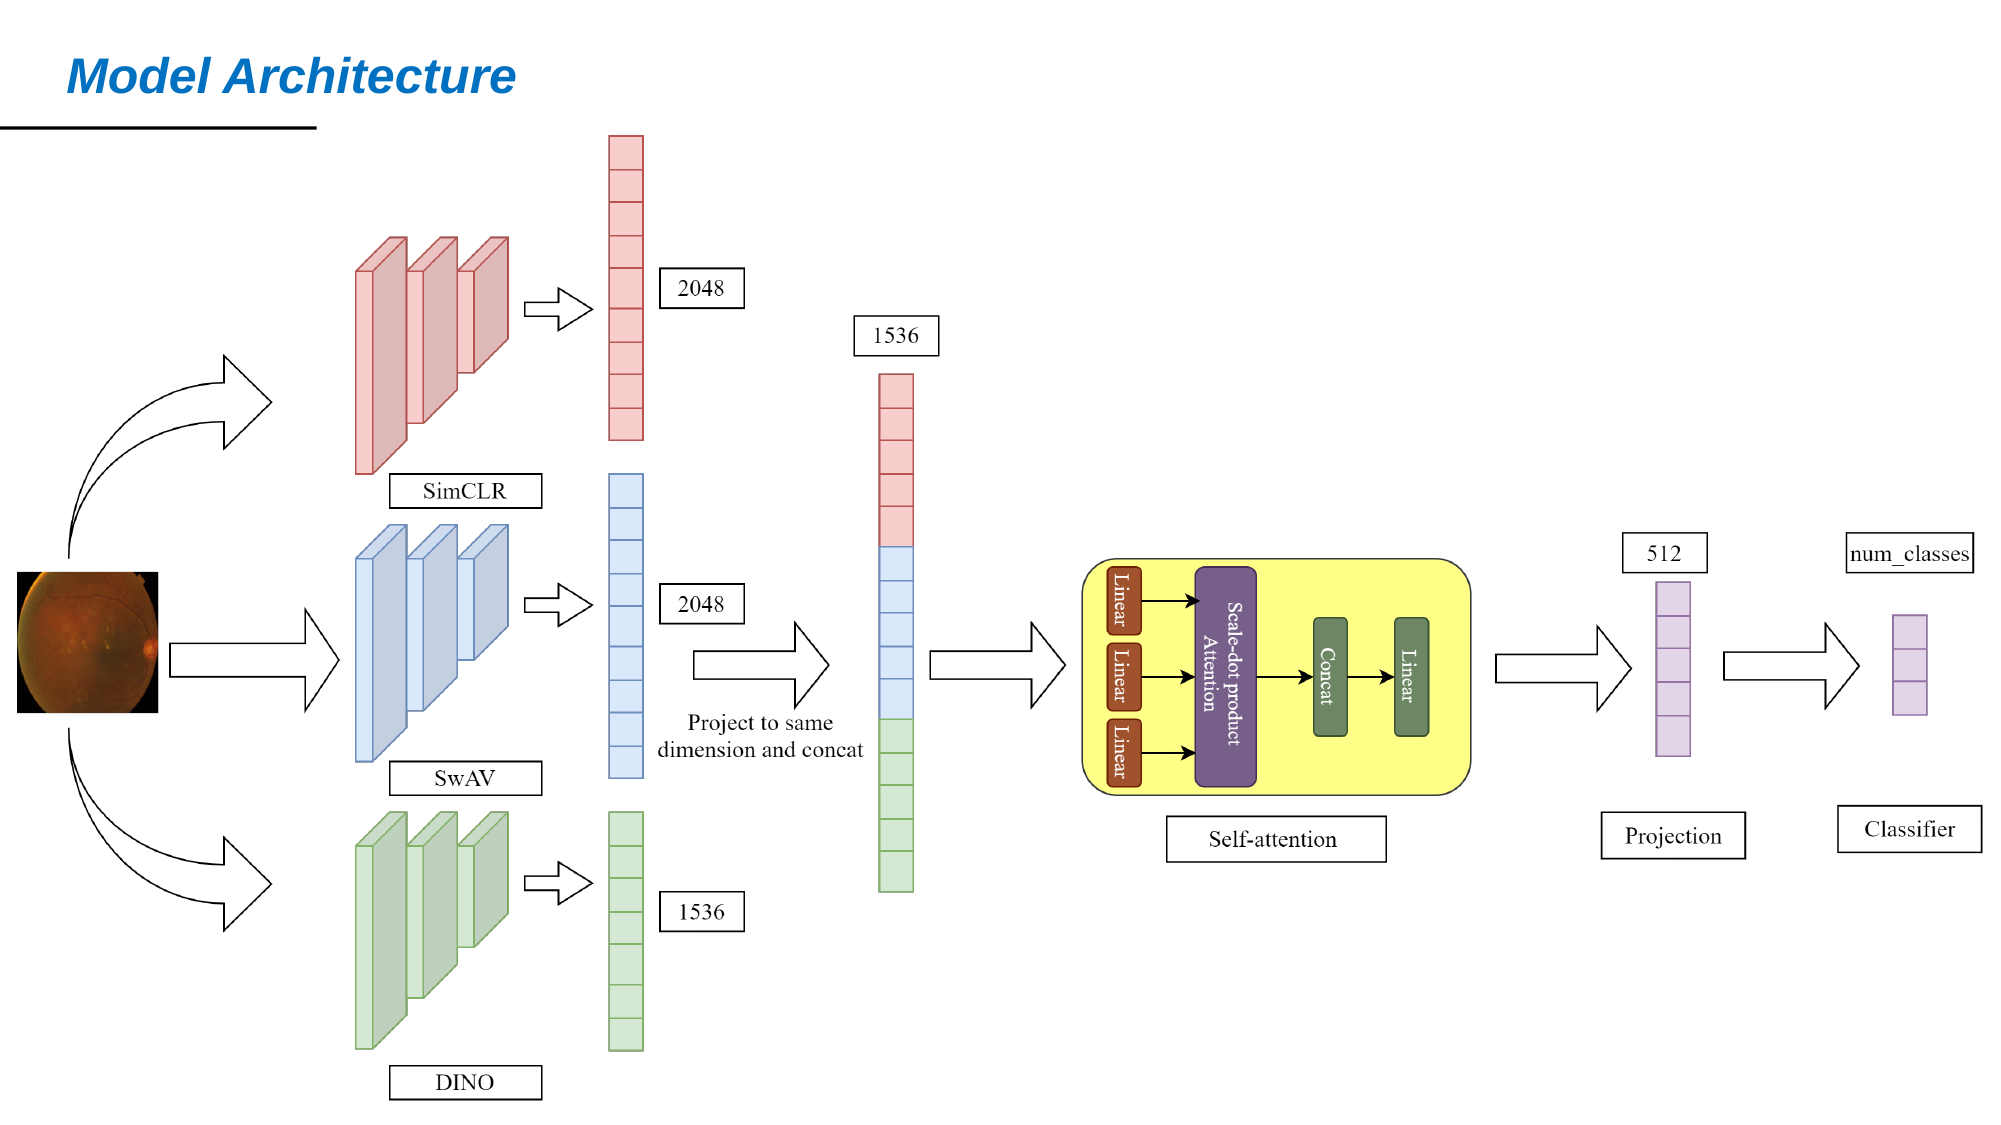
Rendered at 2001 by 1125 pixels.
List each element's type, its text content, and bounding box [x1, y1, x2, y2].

picture [0, 118, 2000, 1117]
text_box Model Architecture [51, 36, 657, 111]
